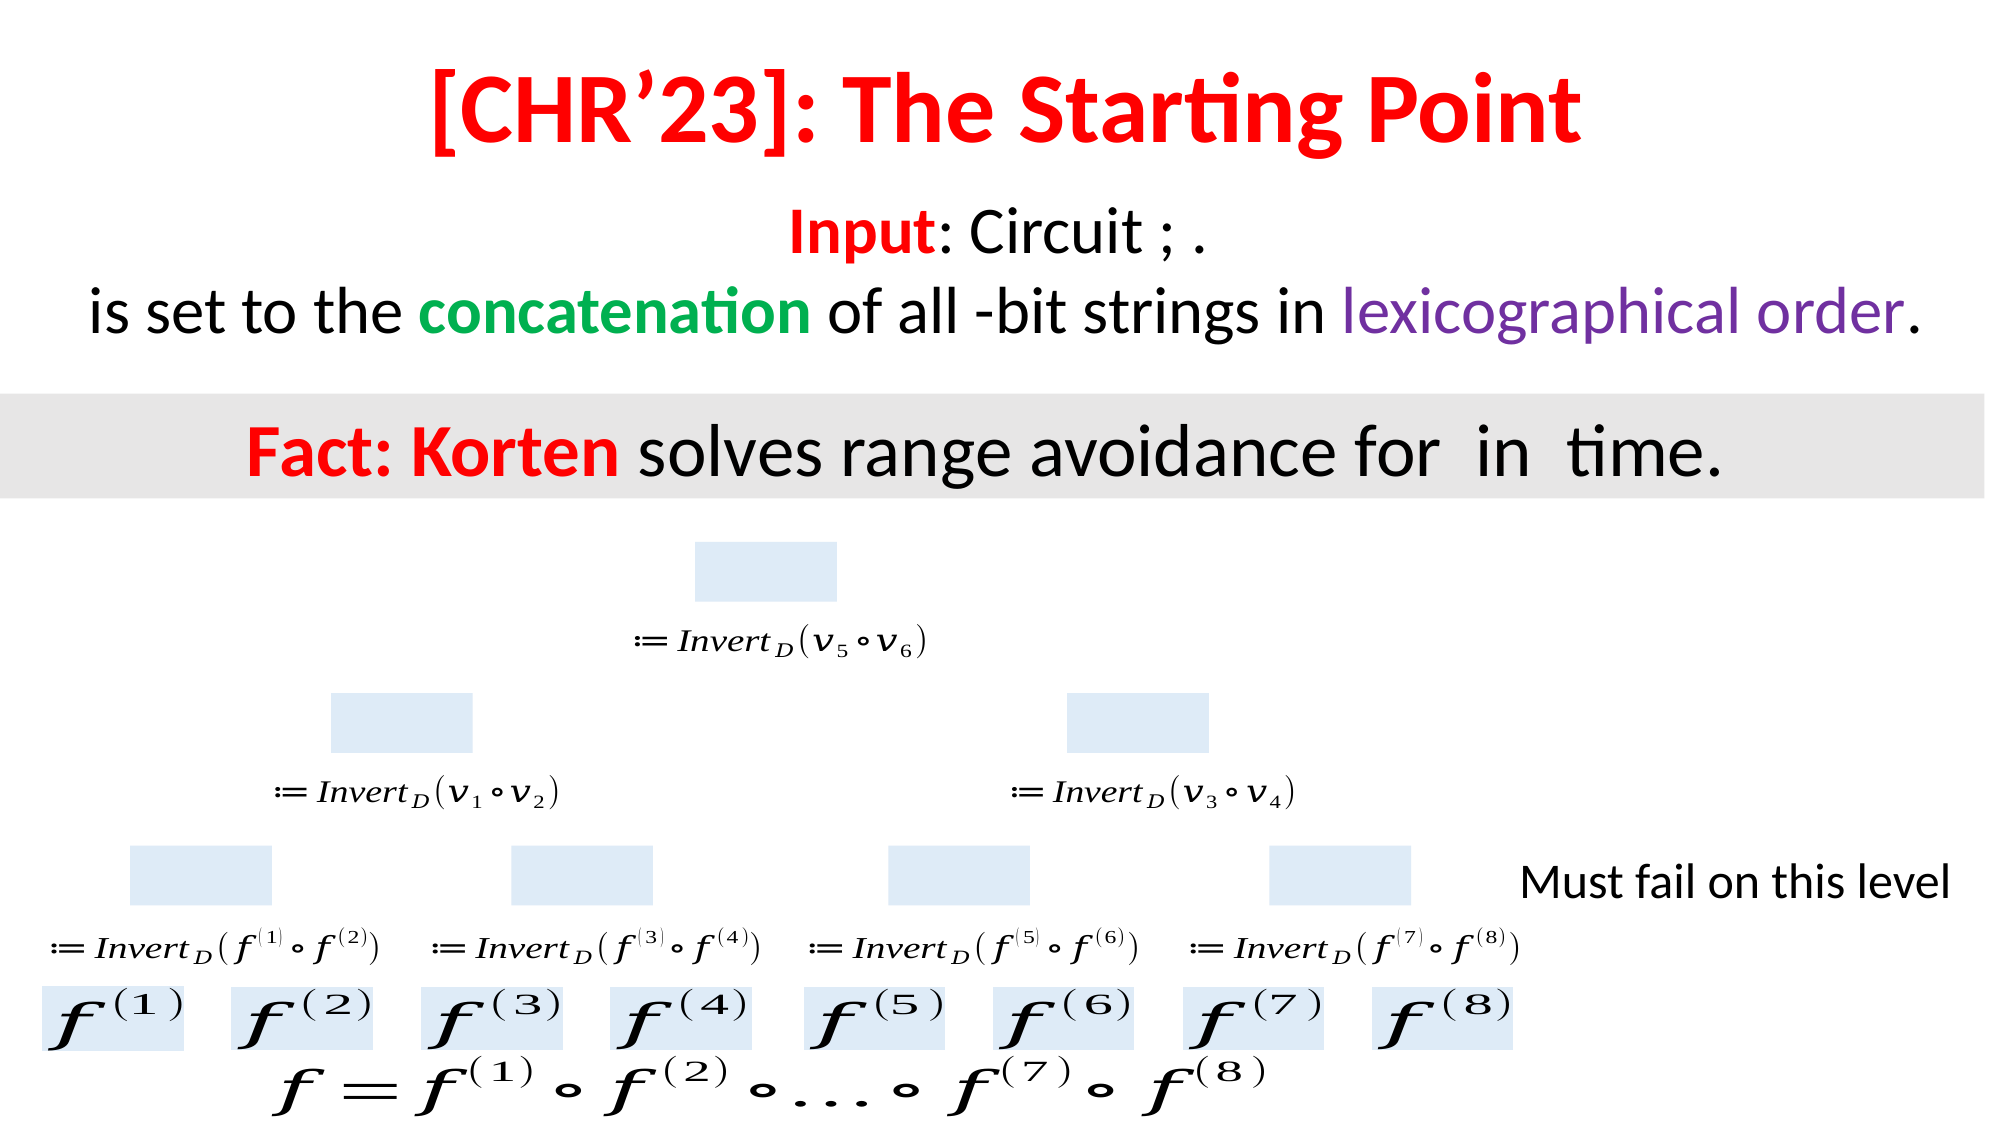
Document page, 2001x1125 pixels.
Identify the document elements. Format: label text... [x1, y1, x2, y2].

text_box Must fail on this level [1504, 840, 1967, 916]
title [CHR’23]: The Starting Point [43, 0, 1969, 220]
